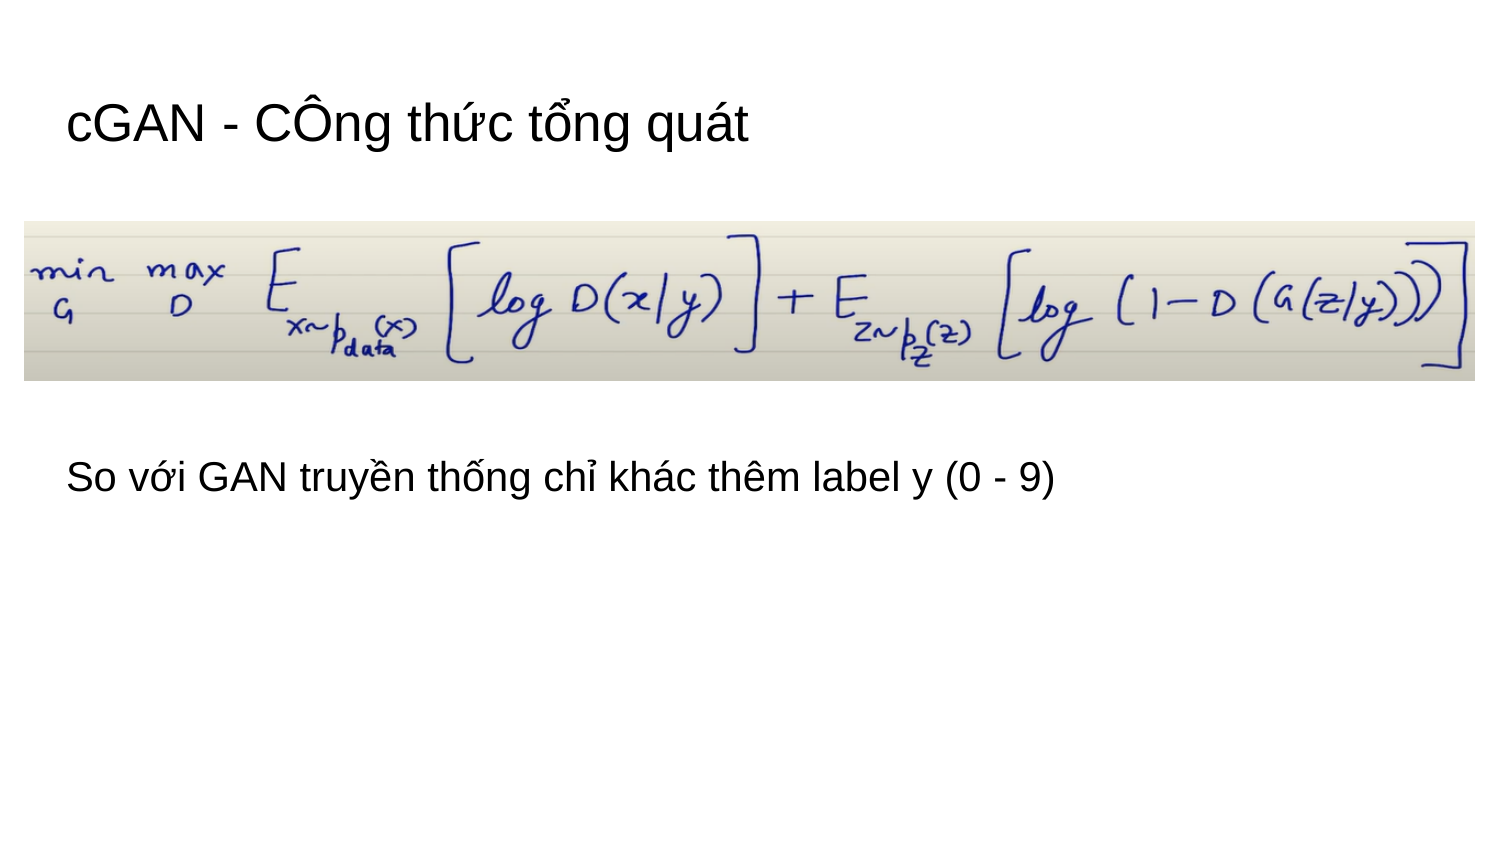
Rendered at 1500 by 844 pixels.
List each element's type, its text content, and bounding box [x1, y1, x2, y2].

title cGAN - CÔng thức tổng quát [51, 72, 1449, 167]
title So với GAN truyền thống chỉ khác thêm label y (0 - 9) [51, 434, 1449, 529]
picture [24, 220, 1476, 381]
